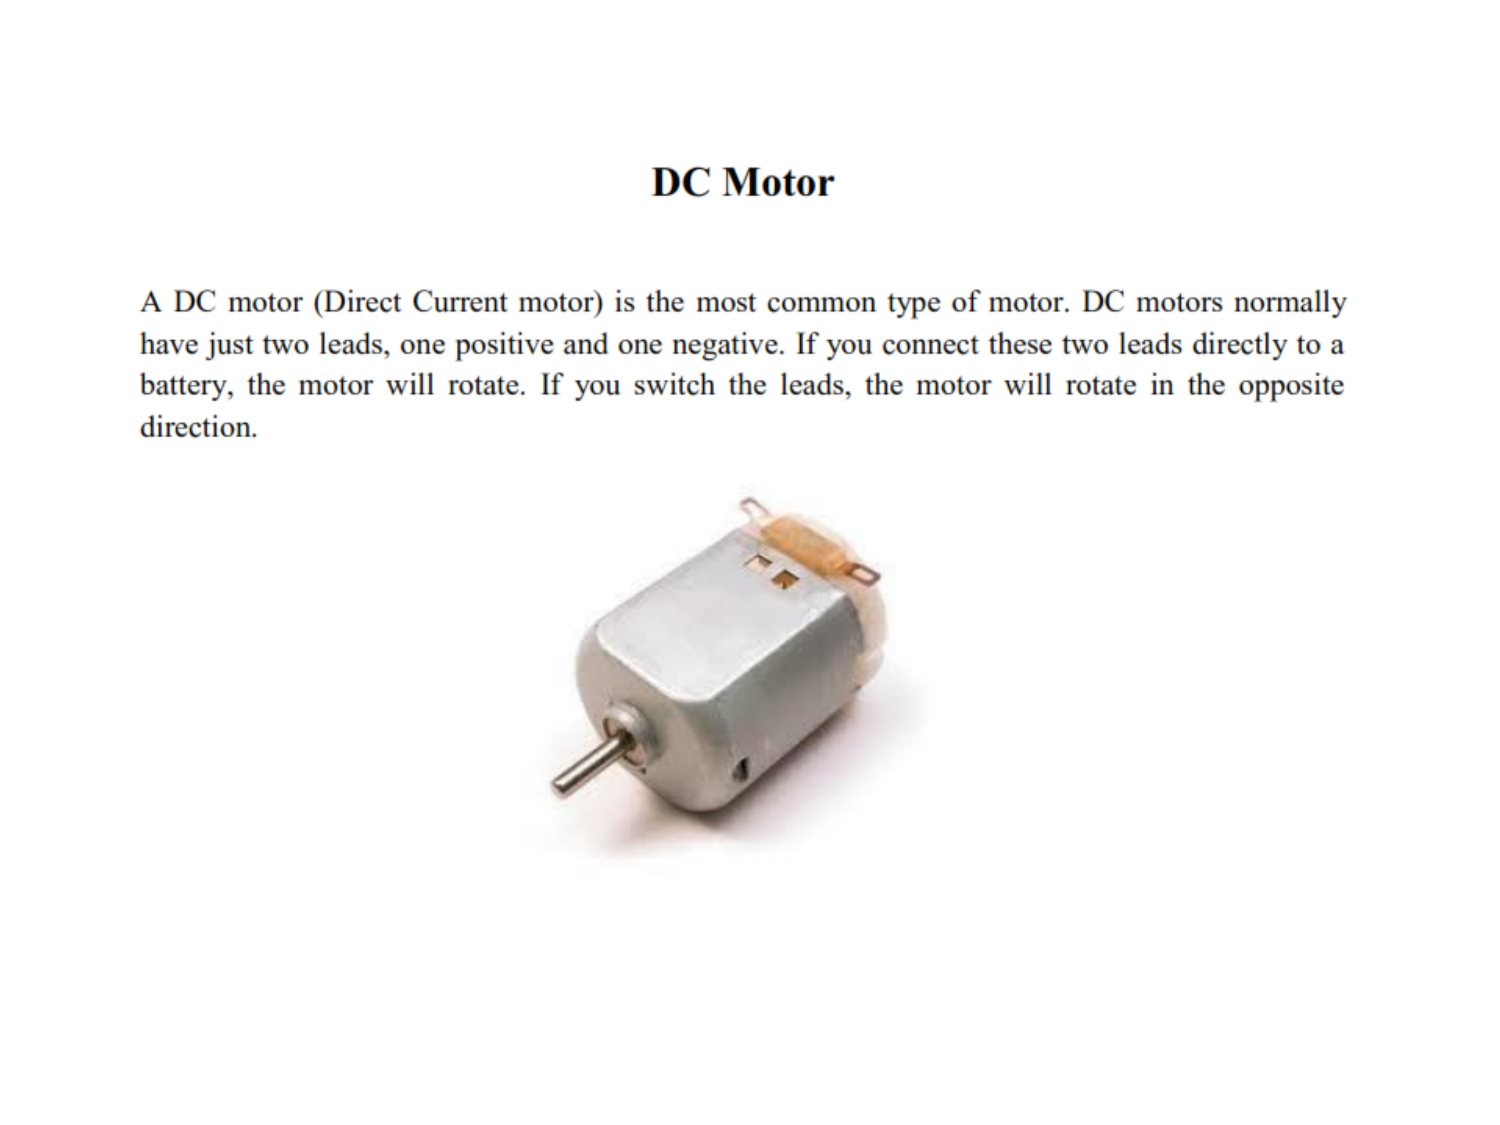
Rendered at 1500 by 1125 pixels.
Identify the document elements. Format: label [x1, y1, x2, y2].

picture [112, 74, 1413, 944]
